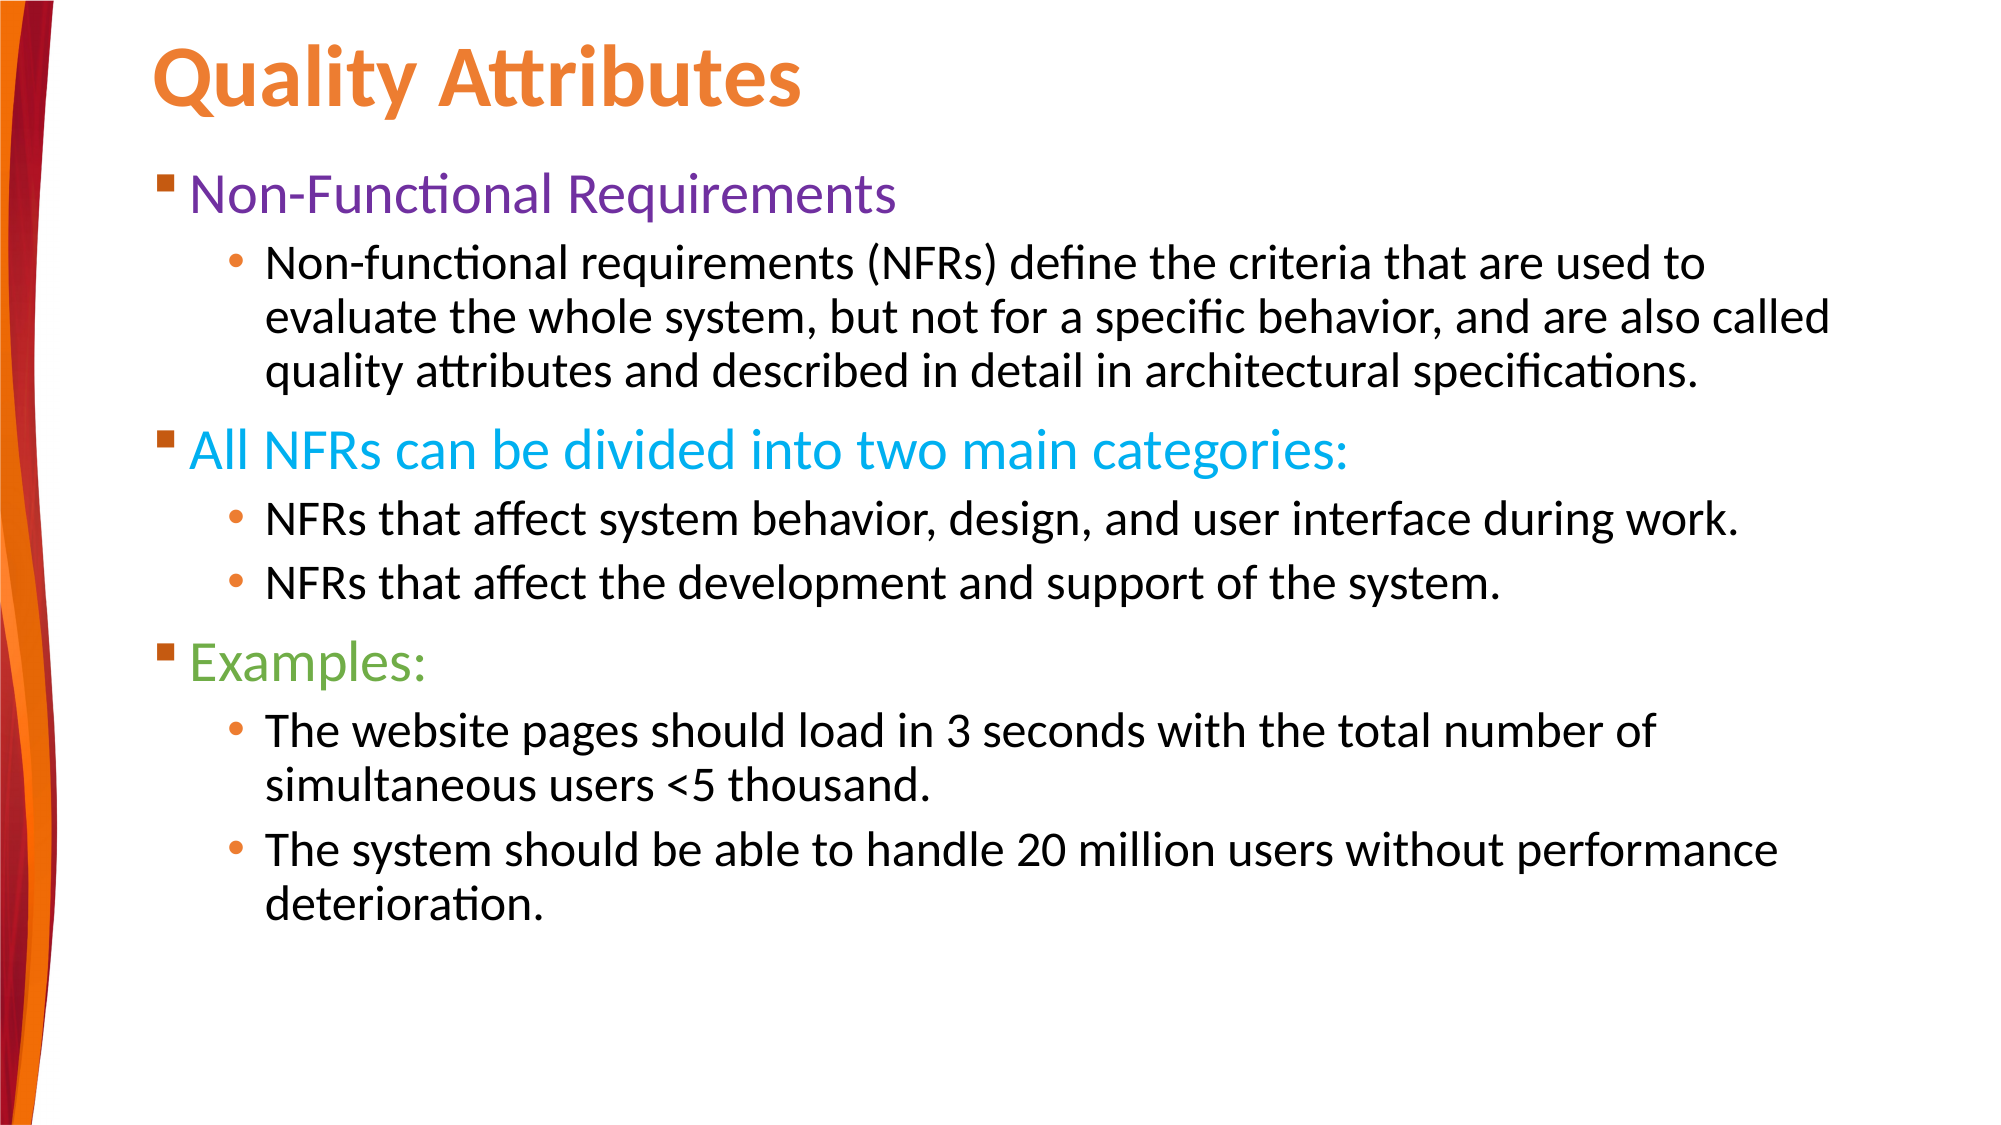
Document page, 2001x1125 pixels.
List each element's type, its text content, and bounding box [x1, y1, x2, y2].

title Quality Attributes [137, 22, 1863, 133]
picture [1, 1, 60, 1124]
list Non-Functional Requirements Non-functional requirements (NFRs) define the criteria that are used to evaluate the whole system, but not for a specific behavior, and are also called quality attributes and described in detail in architectural specifications. All NFRs can be divided into two main categories: NFRs that affect system behavior, design, and user interface during work. NFRs that affect the development and support of the system. Examples: The website pages should load in 3 seconds with the total number of simultaneous users <5 thousand. The system should be able to handle 20 million users without performance deterioration. [137, 155, 1863, 966]
